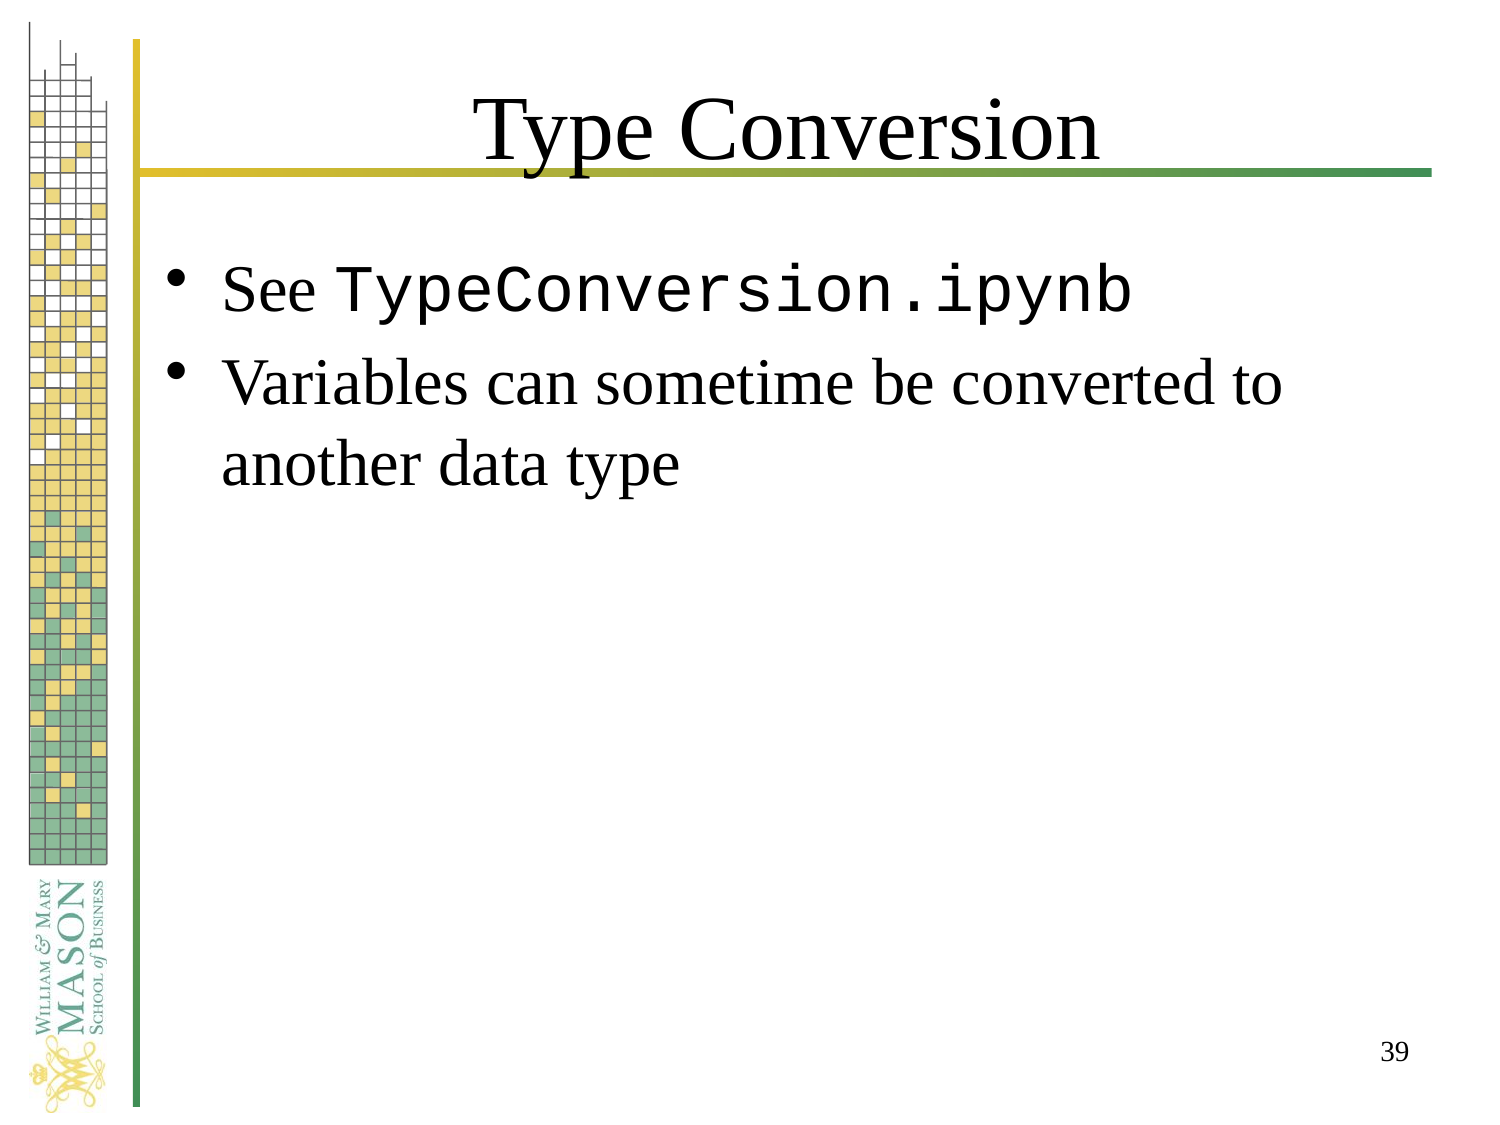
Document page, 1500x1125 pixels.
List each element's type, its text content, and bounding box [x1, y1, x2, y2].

list See TypeConversion.ipynb Variables can sometime be converted to another data type [150, 237, 1425, 1005]
slide_number 39 [1048, 1024, 1426, 1103]
slide_number 69 [29, 879, 107, 1113]
title Type Conversion [150, 45, 1425, 200]
